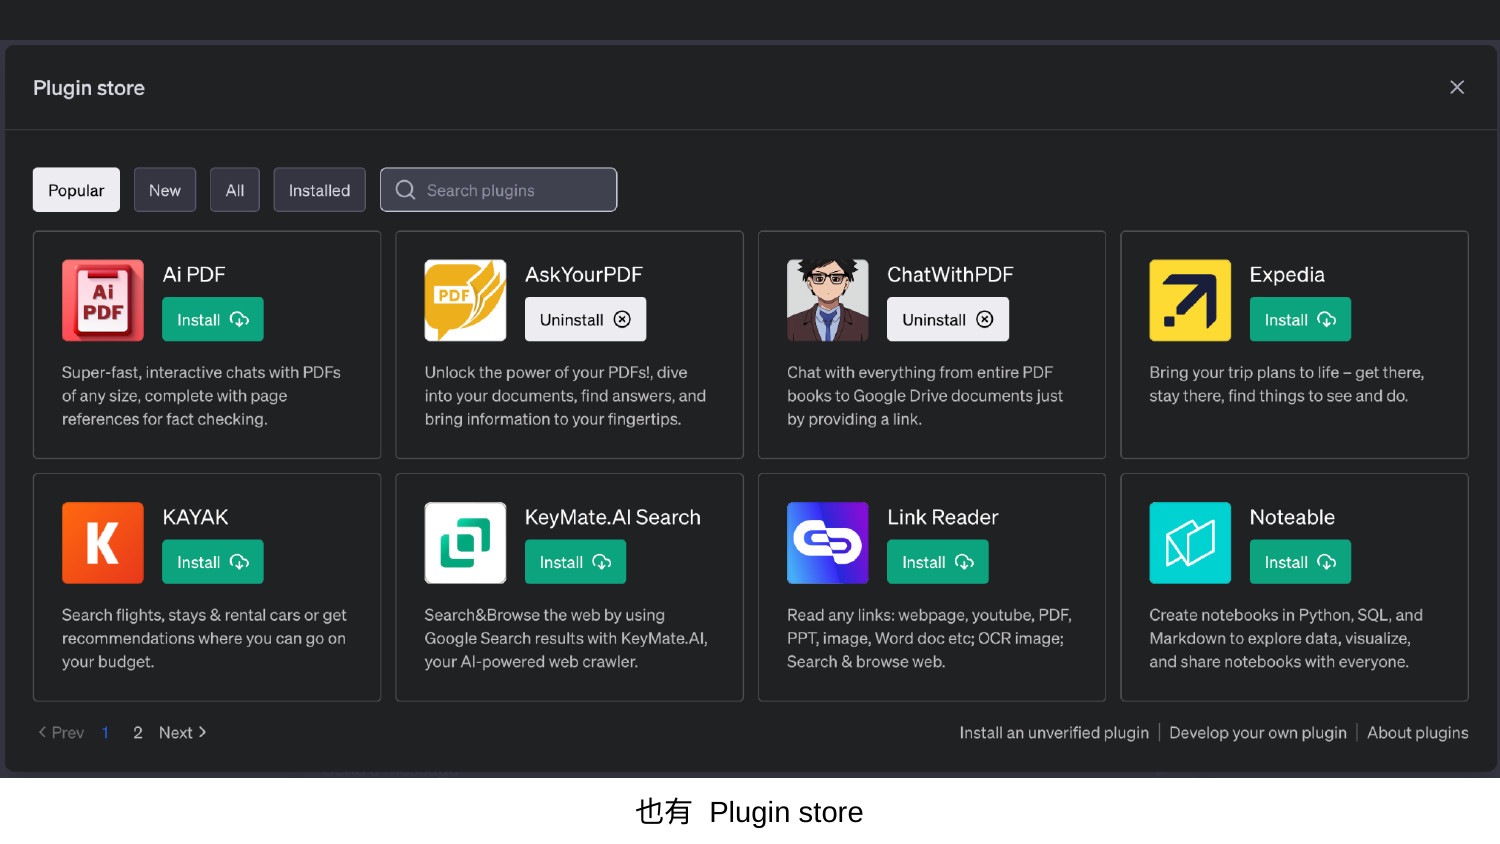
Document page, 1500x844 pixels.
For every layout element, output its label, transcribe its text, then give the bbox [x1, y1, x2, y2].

text_box 也有 Plugin store [380, 788, 1120, 843]
picture [0, 40, 1500, 779]
text_box [0, 0, 1500, 39]
